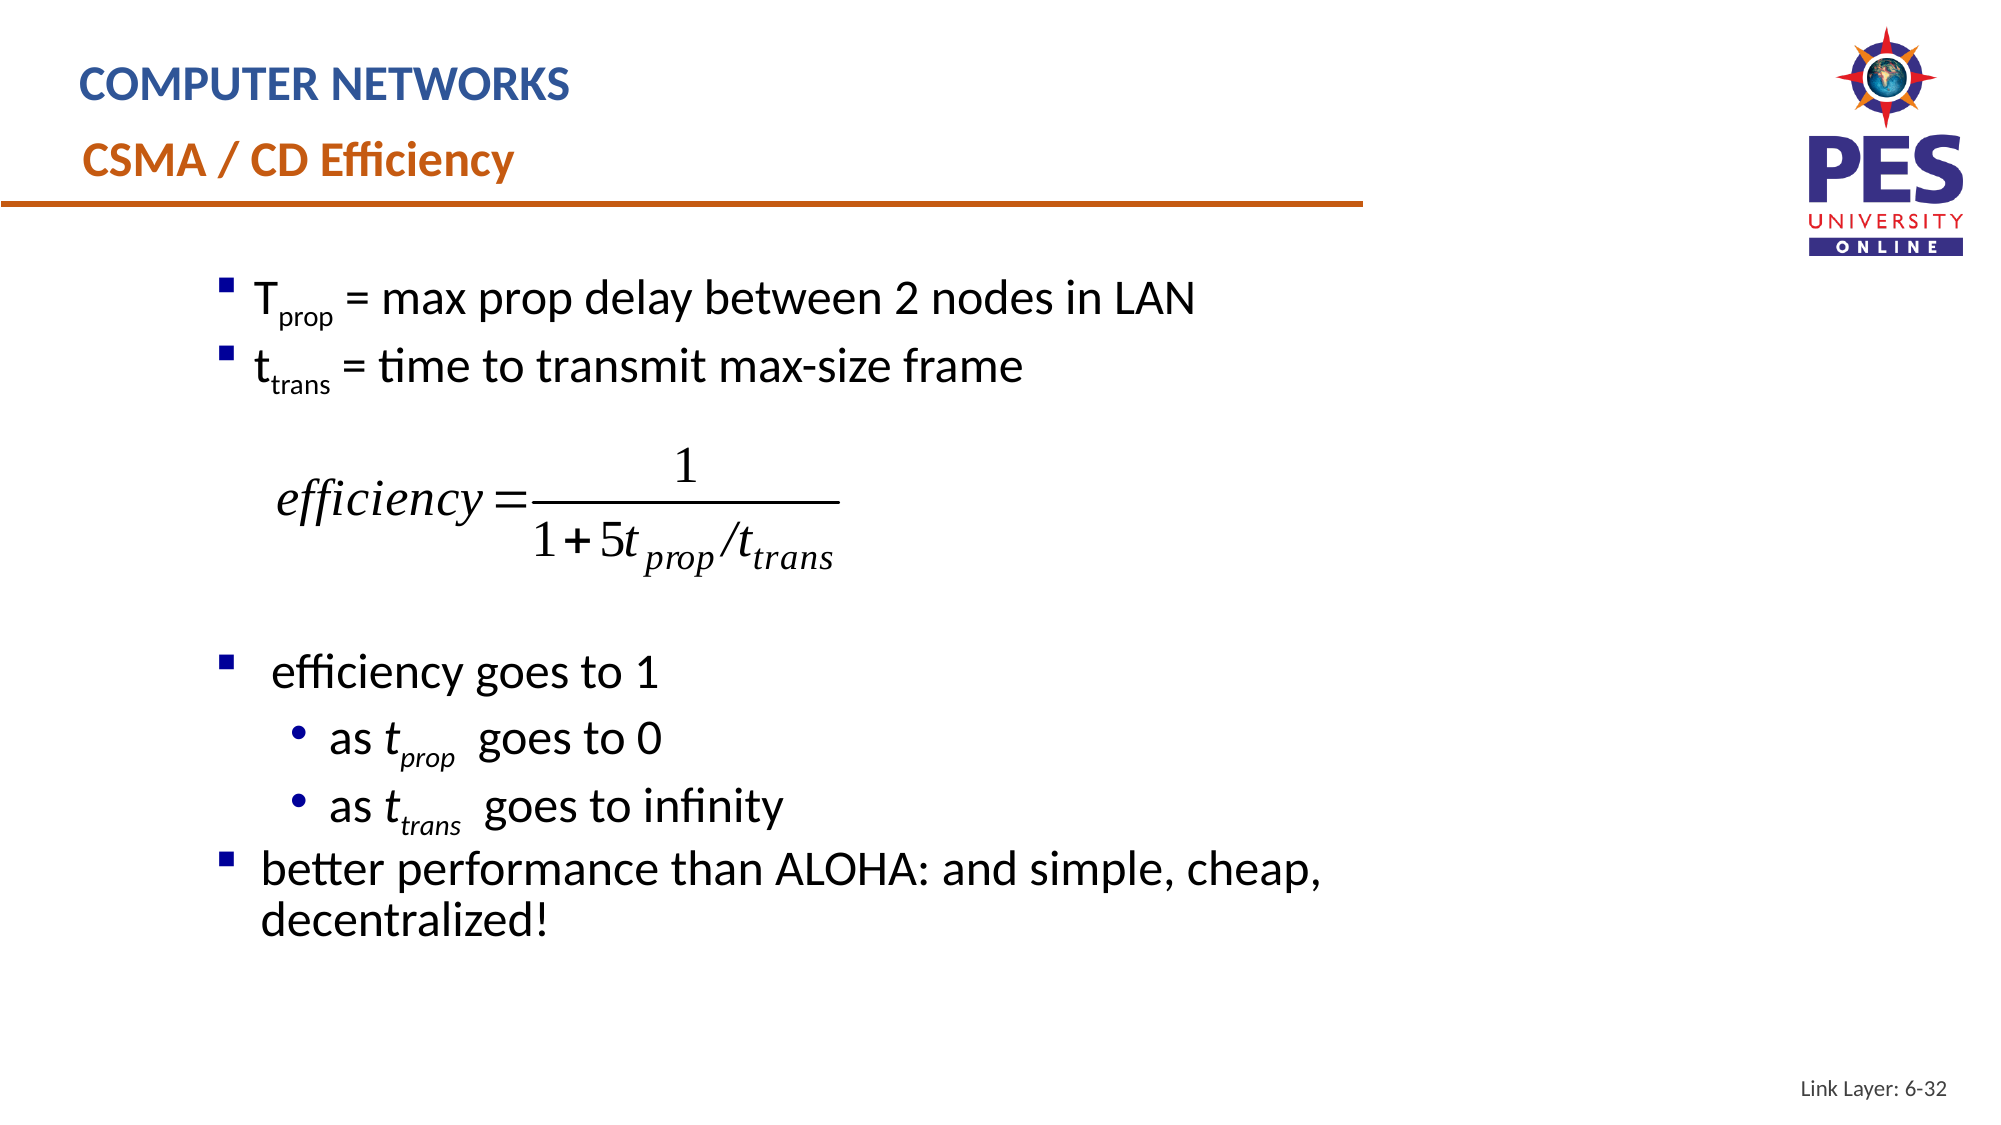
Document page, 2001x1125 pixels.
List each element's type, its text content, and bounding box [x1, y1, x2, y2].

text_box Tprop = max prop delay between 2 nodes in LAN ttrans = time to transmit max-size frame efficiency goes to 1 as tprop goes to 0 as ttrans goes to infinity better performance than ALOHA: and simple, cheap, decentralized! [199, 260, 1410, 537]
slide_number Link Layer: 6-32 [1512, 1056, 1963, 1117]
text_box COMPUTER NETWORKS [64, 43, 1295, 119]
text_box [267, 426, 853, 589]
text_box CSMA / CD Efficiency [67, 119, 530, 194]
picture [1809, 26, 1963, 256]
